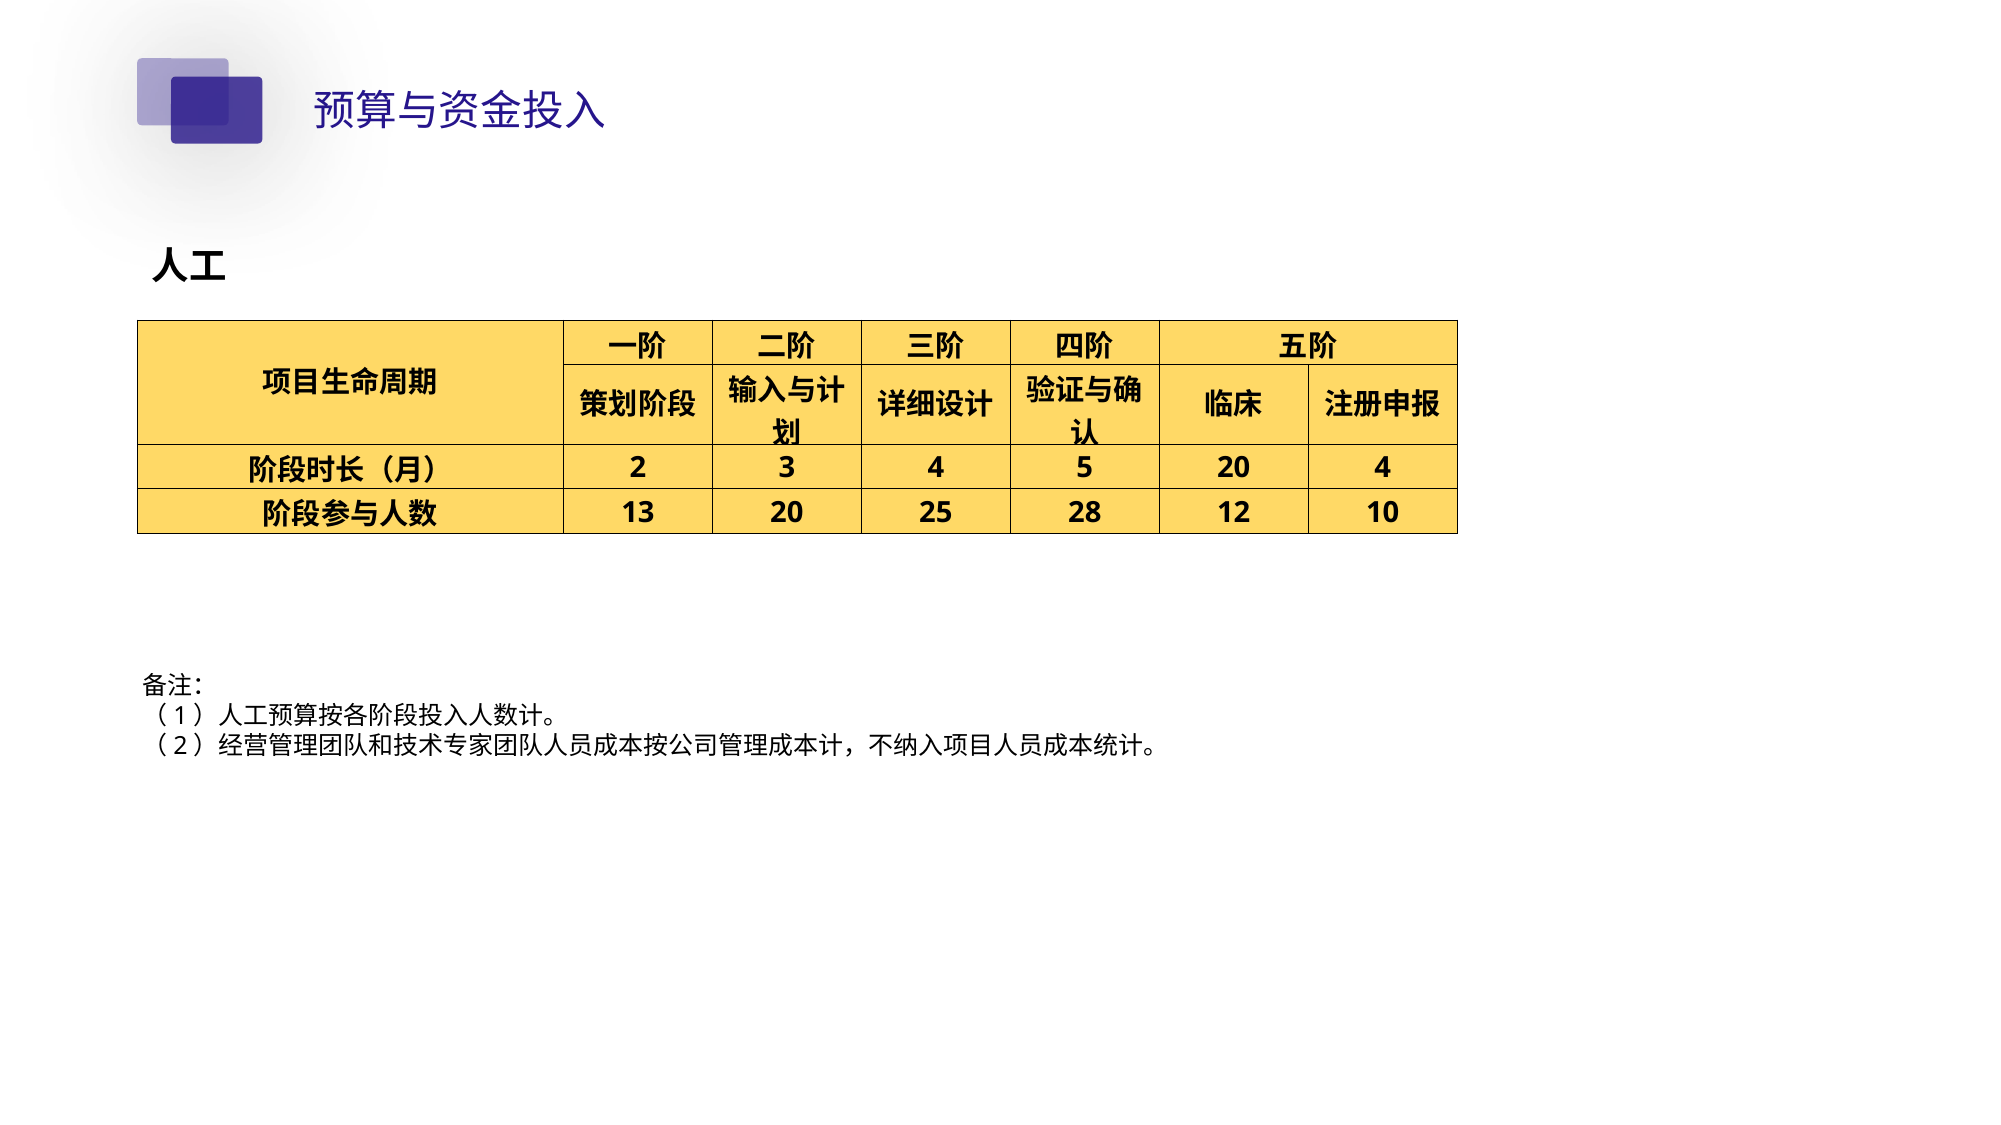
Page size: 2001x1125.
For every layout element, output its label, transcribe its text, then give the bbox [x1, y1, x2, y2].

table_header 一阶 [564, 321, 712, 364]
text_box 预算与资金投入 [298, 76, 772, 142]
table_header 四阶 [1011, 321, 1159, 364]
table_cell 5 [1011, 445, 1159, 488]
table_cell 20 [713, 489, 861, 533]
table_cell 12 [1160, 489, 1308, 533]
table_cell 25 [862, 489, 1010, 533]
table_cell 阶段参与人数 [138, 489, 563, 533]
table_cell 4 [862, 445, 1010, 488]
table_cell 详细设计 [862, 365, 1010, 444]
table_header 三阶 [862, 321, 1010, 364]
table_cell 验证与确认 [1011, 365, 1159, 444]
table_cell 2 [564, 445, 712, 488]
table_cell 临床 [1160, 365, 1308, 444]
table_cell 13 [564, 489, 712, 533]
table_cell 10 [1309, 489, 1457, 533]
table_cell 20 [1160, 445, 1308, 488]
table_cell 策划阶段 [564, 365, 712, 444]
text_box 备注： （1）人工预算按各阶段投入人数计。 （2）经营管理团队和技术专家团队人员成本按公司管理成本计，不纳入项目人员成本统计。 [127, 662, 1493, 768]
table_cell 28 [1011, 489, 1159, 533]
table_cell 输入与计划 [713, 365, 861, 444]
table_cell 注册申报 [1309, 365, 1457, 444]
table_cell 阶段时长（月） [138, 445, 563, 488]
table_header 五阶 [1160, 321, 1457, 364]
text_box 人工 [137, 234, 388, 294]
table_cell 3 [713, 445, 861, 488]
table_cell 4 [1309, 445, 1457, 488]
text_box [136, 57, 230, 127]
table_header 二阶 [713, 321, 861, 364]
table_header 项目生命周期 [138, 321, 563, 444]
